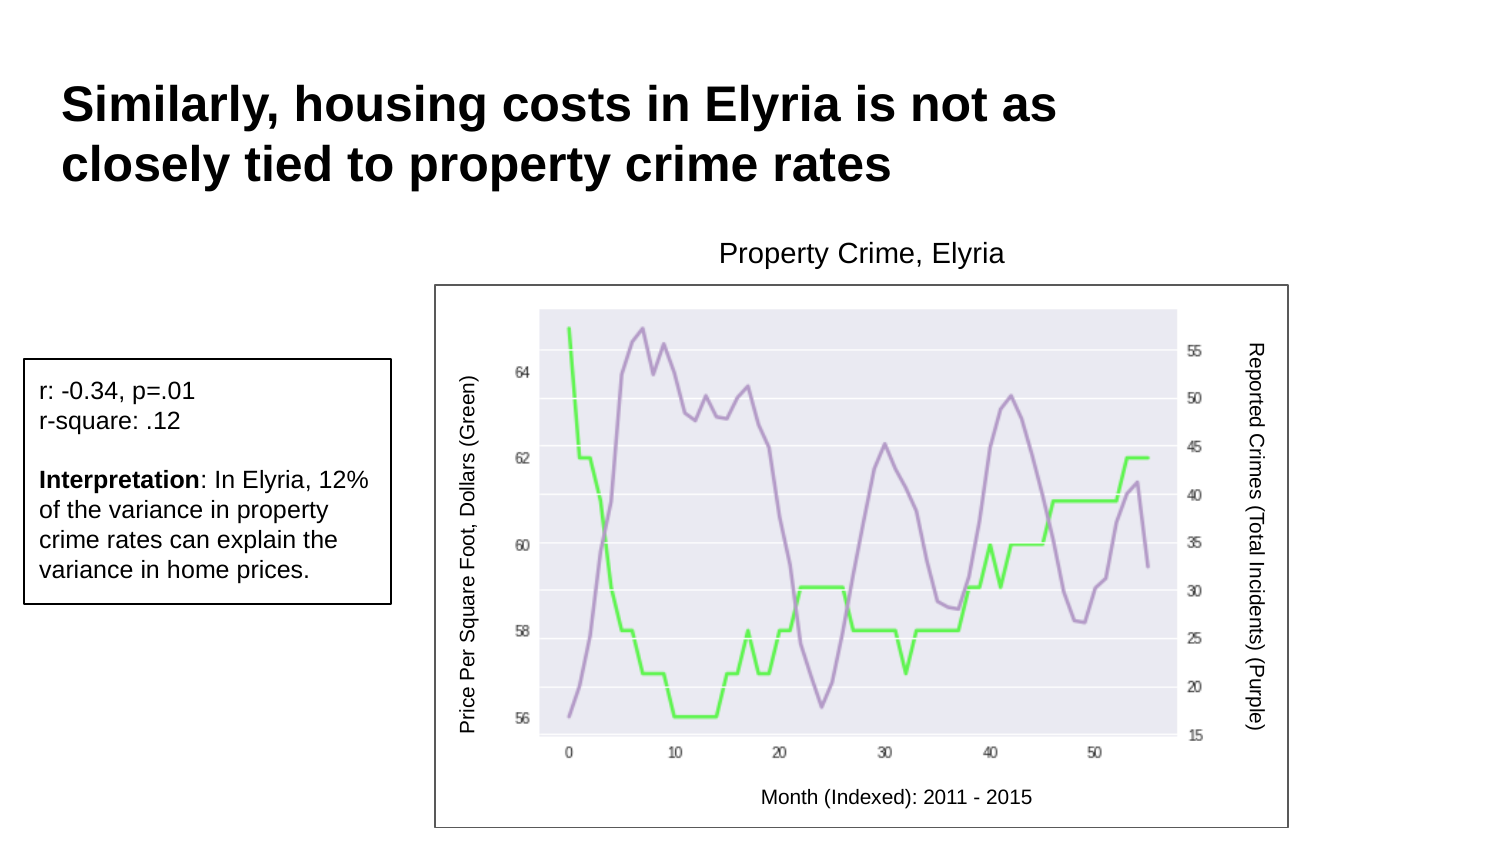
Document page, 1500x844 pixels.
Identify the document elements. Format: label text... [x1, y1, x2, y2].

text_box Similarly, housing costs in Elyria is not as closely tied to property crime rates [46, 56, 1213, 178]
text_box Price Per Square Foot, Dollars (Green) [438, 301, 505, 809]
text_box r: -0.34, p=.01 r-square: .12 Interpretation: In Elyria, 12% of the variance in property crime rates can explain the variance in home prices. [24, 359, 391, 605]
text_box Property Crime, Elyria [438, 219, 1286, 298]
picture [503, 308, 1214, 772]
text_box [434, 284, 1289, 828]
text_box Reported Crimes (Total Incidents) (Purple) [1220, 299, 1286, 775]
text_box Month (Indexed): 2011 - 2015 [725, 780, 1074, 818]
